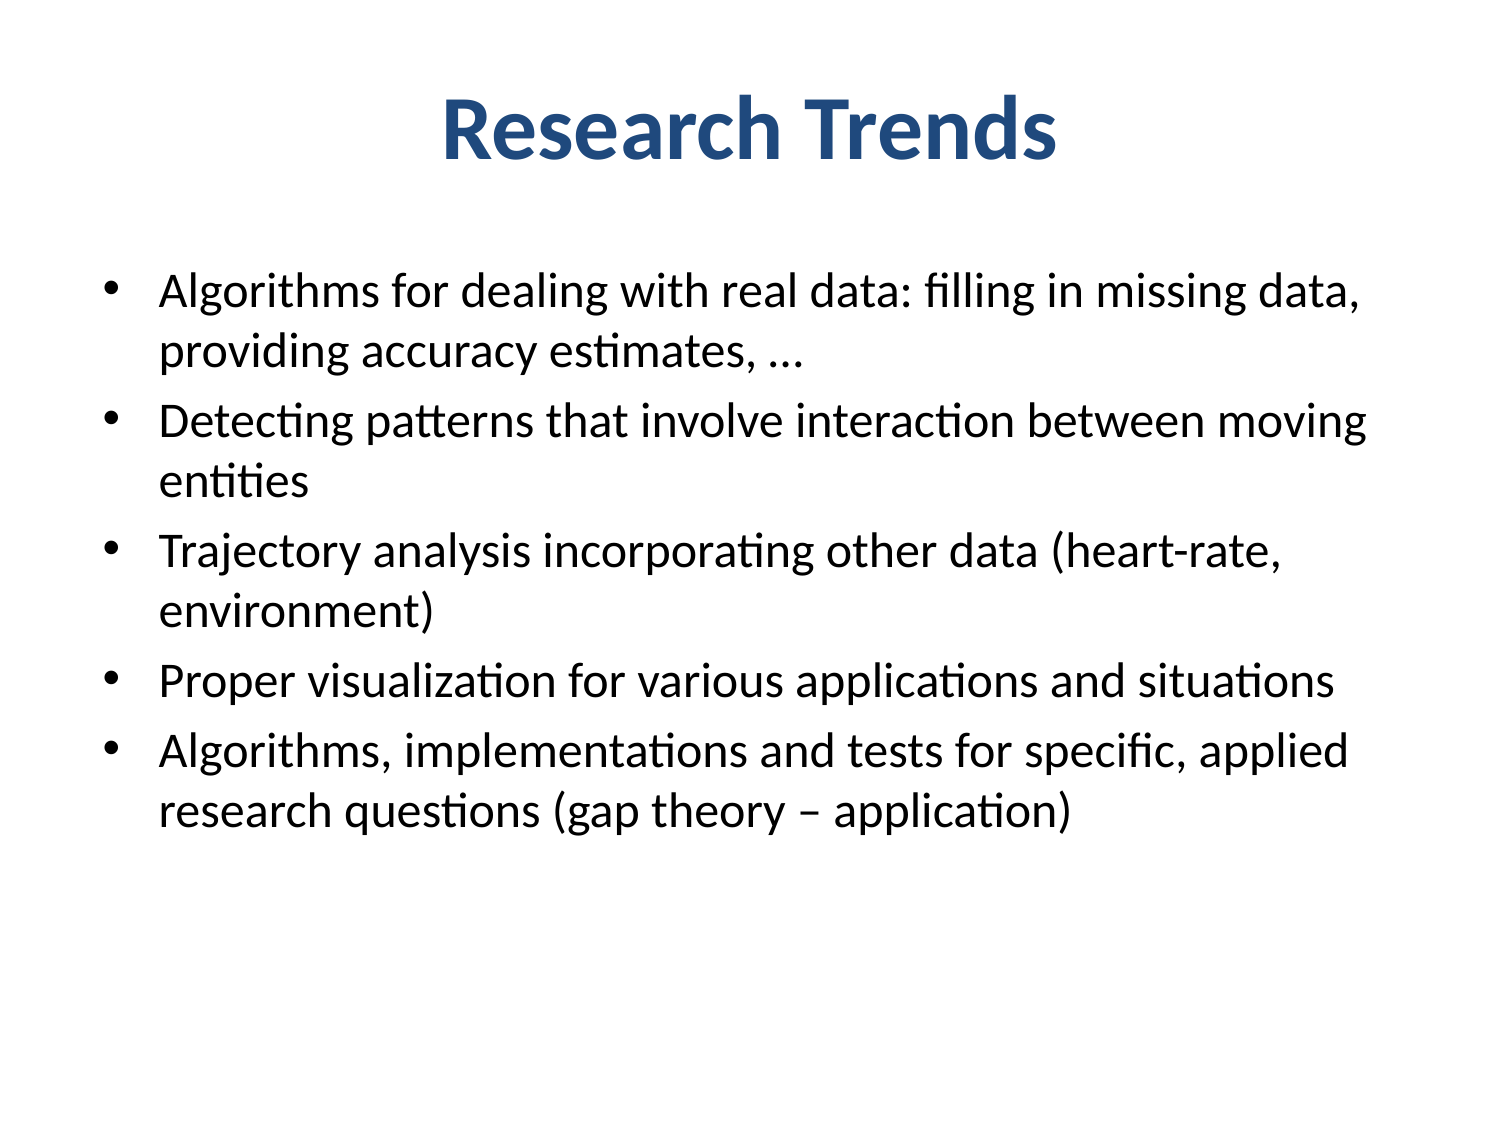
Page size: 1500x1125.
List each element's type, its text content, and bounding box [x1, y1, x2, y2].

list Algorithms for dealing with real data: filling in missing data, providing accuracy estimates, … Detecting patterns that involve interaction between moving entities Trajectory analysis incorporating other data (heart-rate, environment) Proper visualization for various applications and situations Algorithms, implementations and tests for specific, applied research questions (gap theory – application) [87, 249, 1418, 776]
title Research Trends [74, 44, 1426, 201]
